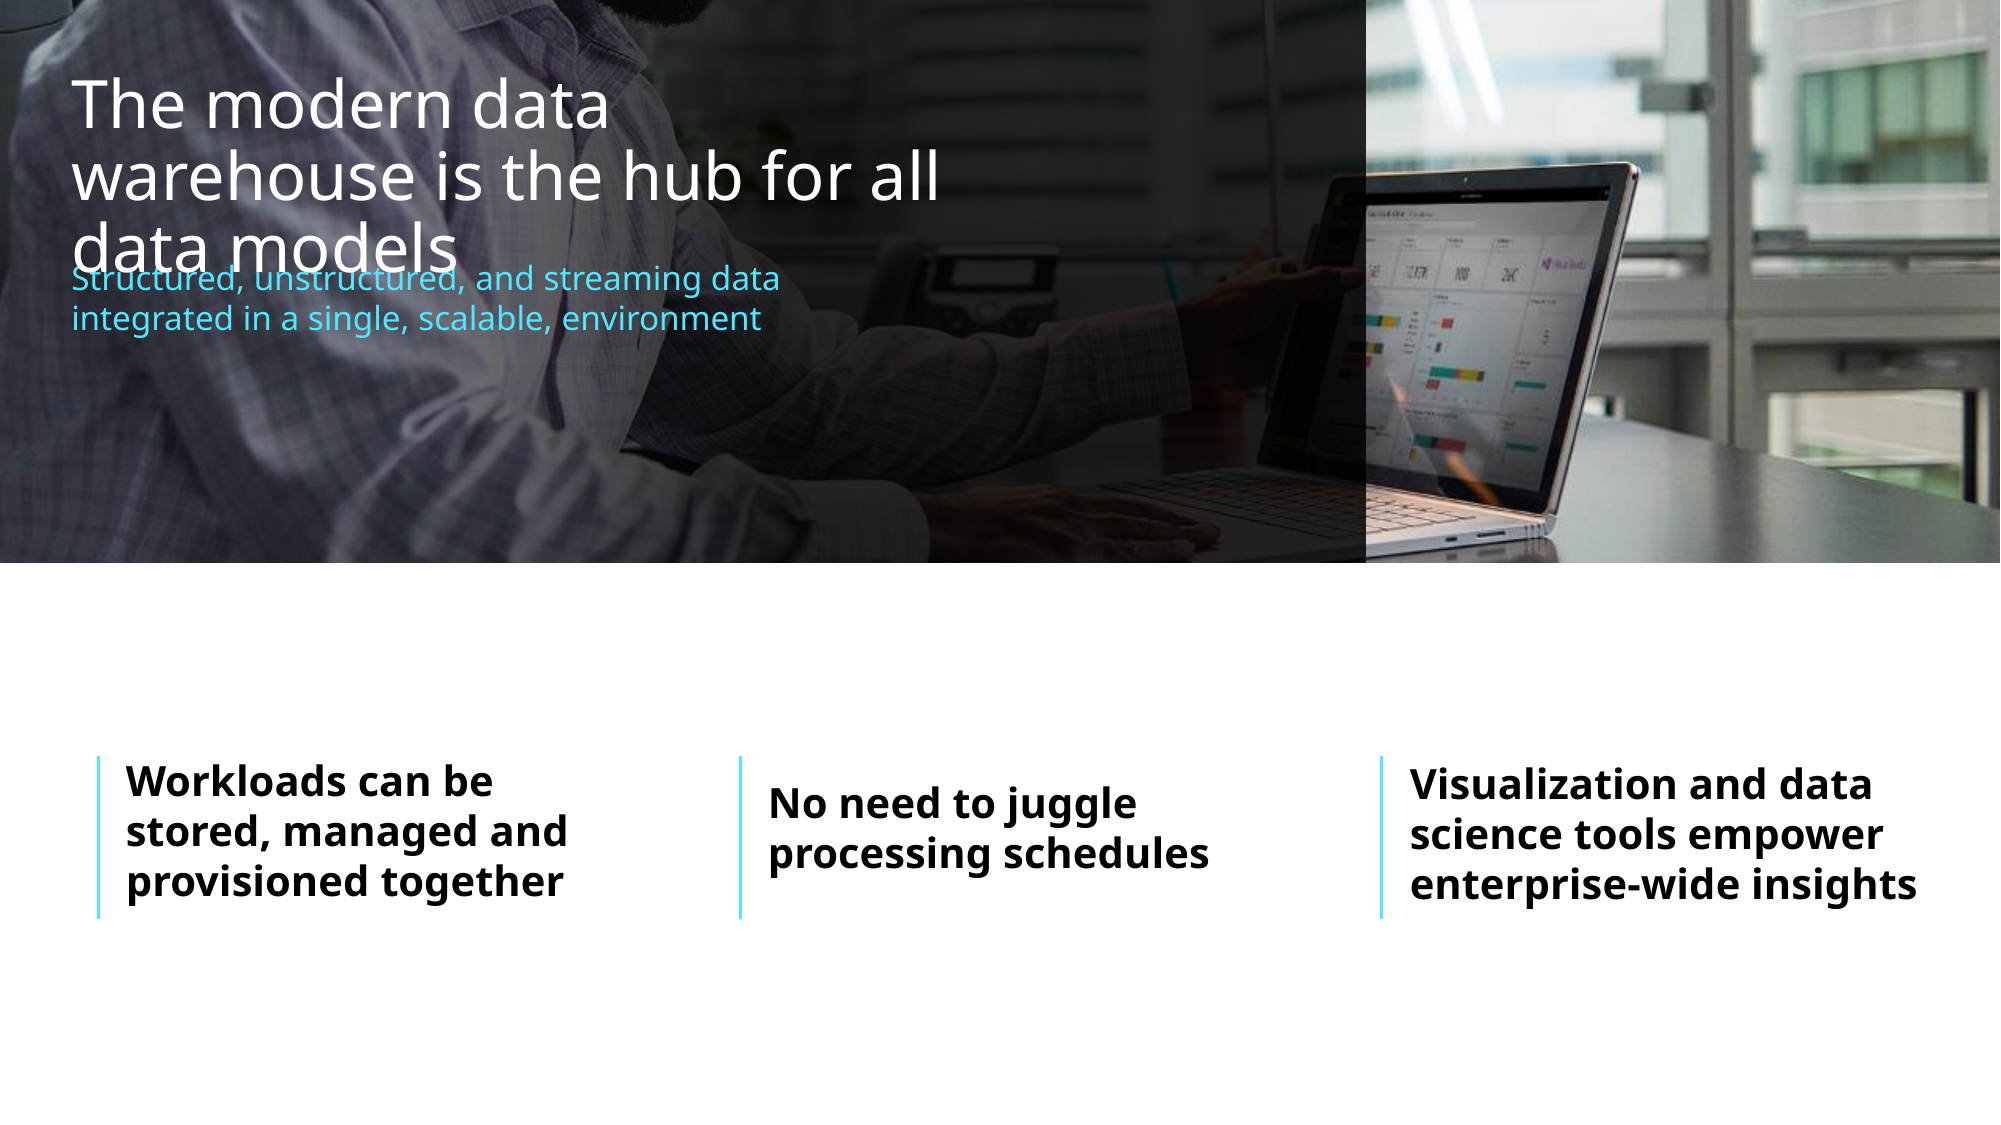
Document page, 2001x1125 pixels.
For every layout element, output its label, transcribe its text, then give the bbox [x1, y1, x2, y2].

text_box Visualization and data science tools empower enterprise-wide insights [1409, 757, 1934, 908]
picture [0, 0, 2000, 563]
text_box No need to juggle processing schedules [767, 776, 1302, 877]
text_box Workloads can be stored, managed and provisioned together [125, 754, 611, 905]
